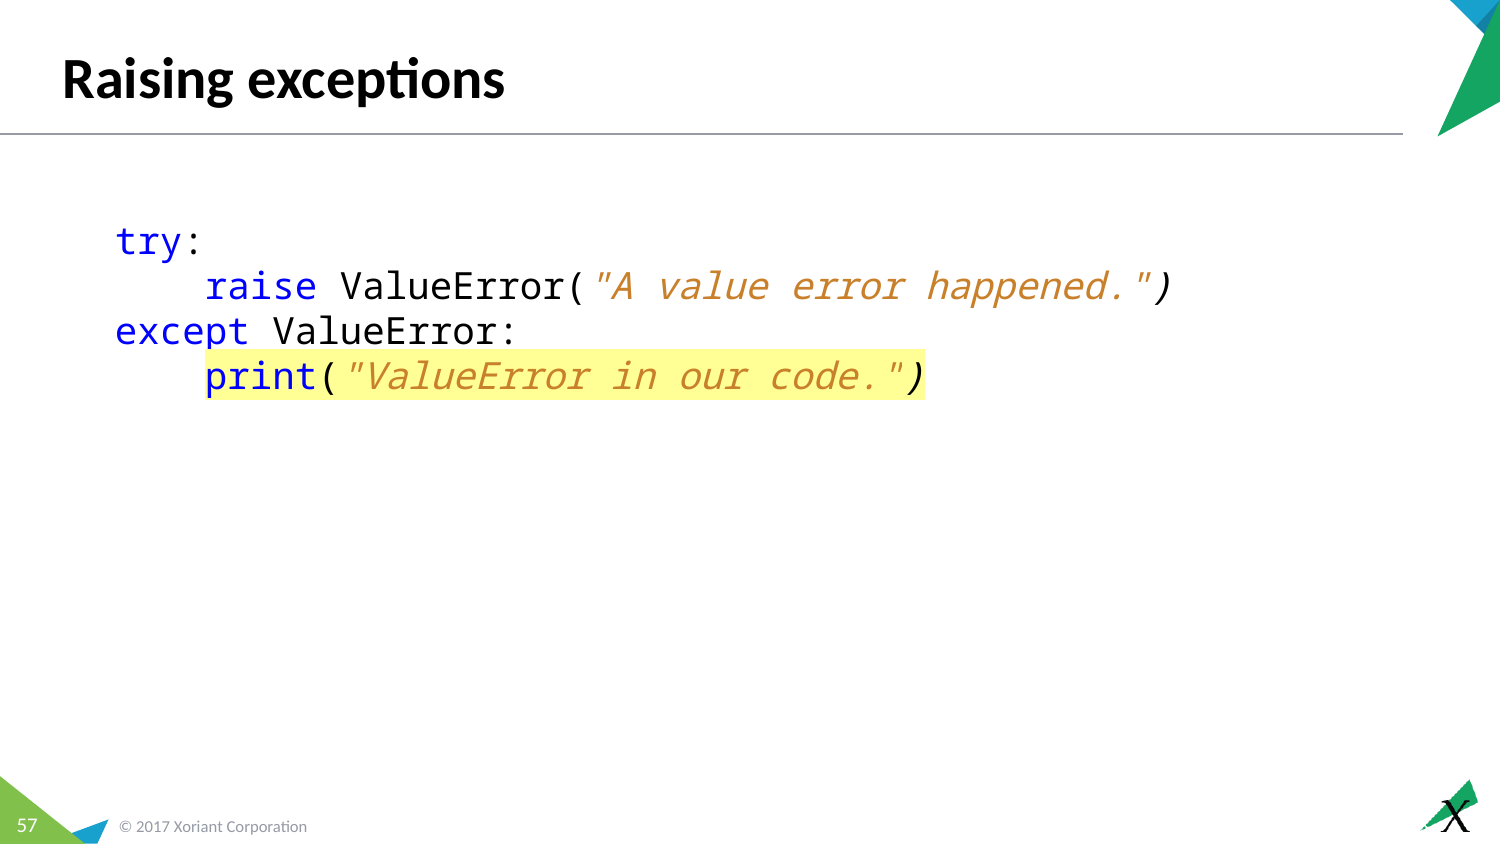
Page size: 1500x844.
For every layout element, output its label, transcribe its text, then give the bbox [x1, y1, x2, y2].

text_box try: raise ValueError("A value error happened.") except ValueError: print("ValueError in our code.") [99, 209, 1338, 404]
title Raising exceptions [47, 9, 1398, 118]
picture [1420, 779, 1478, 832]
